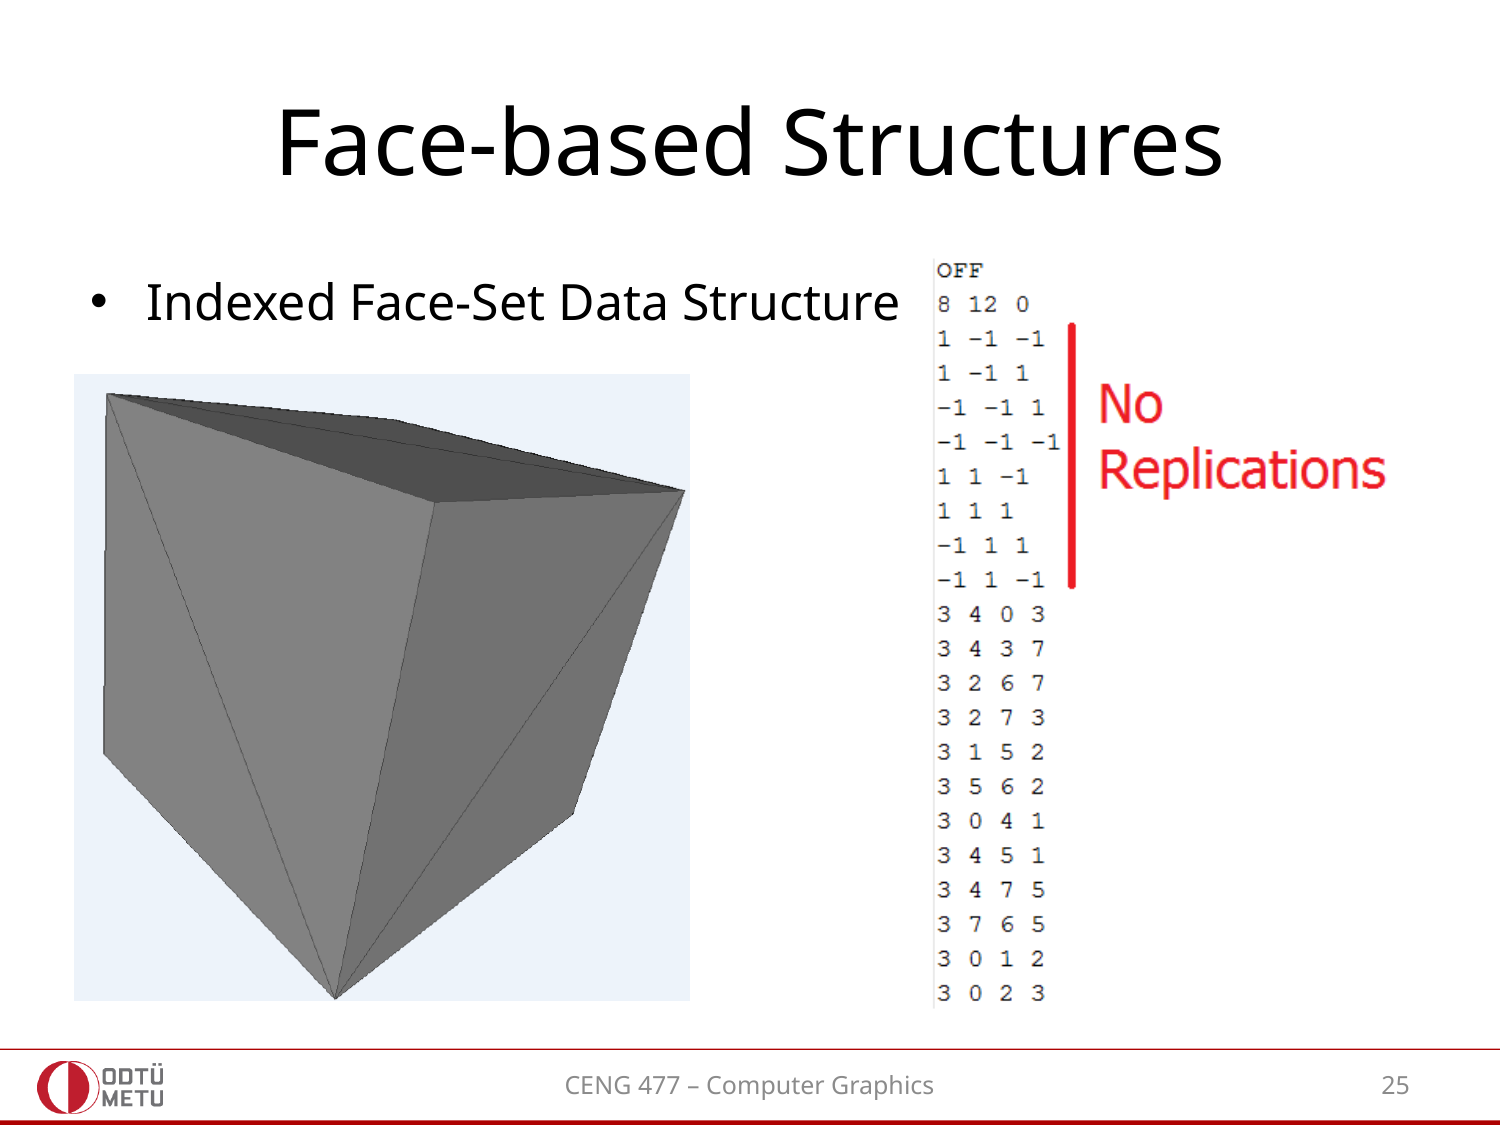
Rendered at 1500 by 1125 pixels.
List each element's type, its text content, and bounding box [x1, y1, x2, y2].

slide_number 25 [1074, 1056, 1425, 1117]
picture [37, 1061, 163, 1114]
list Indexed Face-Set Data Structure [75, 262, 1488, 1038]
title Face-based Structures [75, 45, 1425, 233]
picture [924, 251, 1399, 1012]
picture [74, 374, 690, 1001]
footer CENG 477 – Computer Graphics [512, 1056, 988, 1117]
